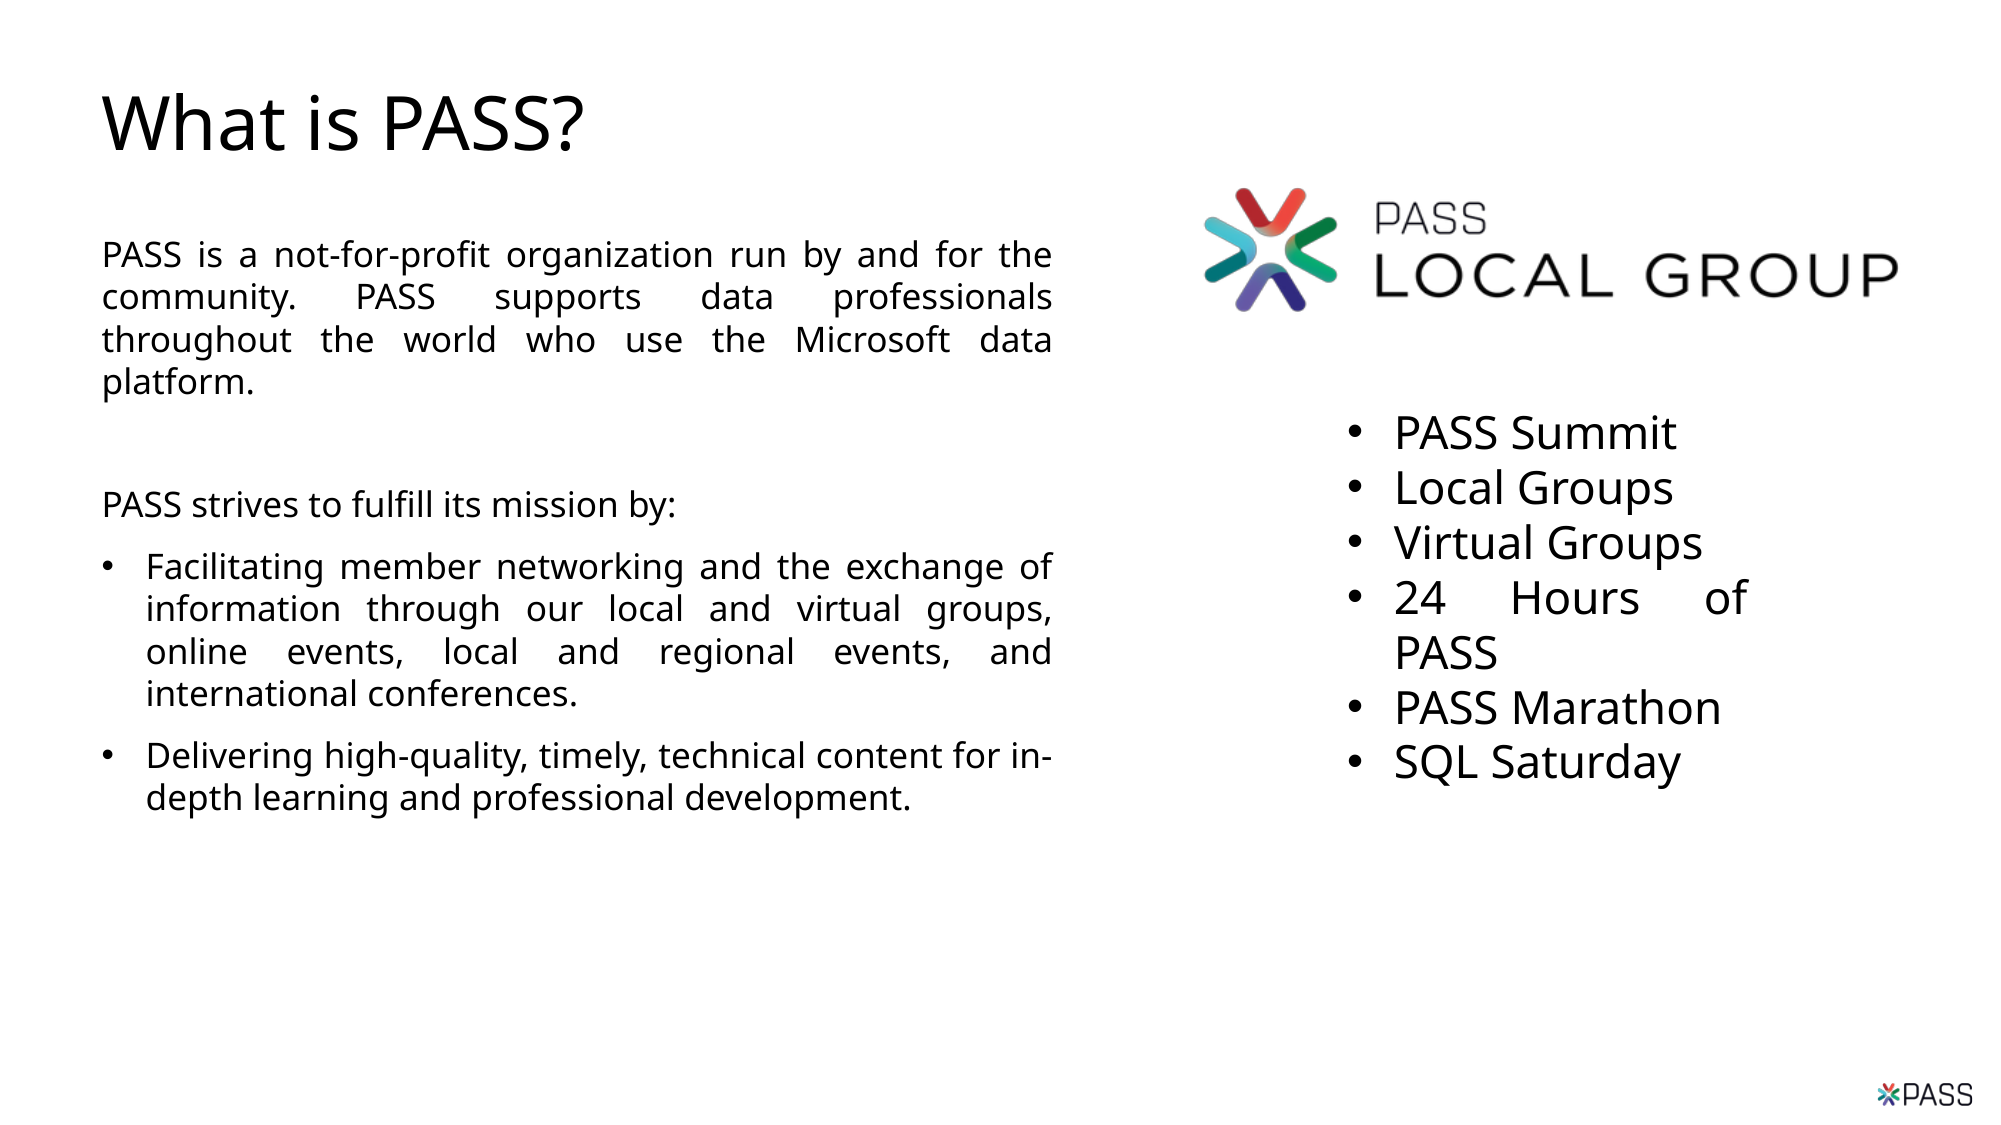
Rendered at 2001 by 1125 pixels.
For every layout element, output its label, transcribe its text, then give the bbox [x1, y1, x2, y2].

text_box PASS Summit Local Groups Virtual Groups 24 Hours of PASS PASS Marathon SQL Saturday [1332, 457, 1763, 831]
text_box What is PASS? [86, 78, 1115, 225]
text_box PASS is a not-for-profit organization run by and for the community. PASS supports data professionals throughout the world who use the Microsoft data platform. PASS strives to fulfill its mission by: Facilitating member networking and the exchange of information through our local and virtual groups, online events, local and regional events, and international conferences. Delivering high-quality, timely, technical content for in-depth learning and professional development. [86, 224, 1069, 832]
picture [1863, 1079, 1987, 1110]
picture [1120, 50, 1975, 449]
